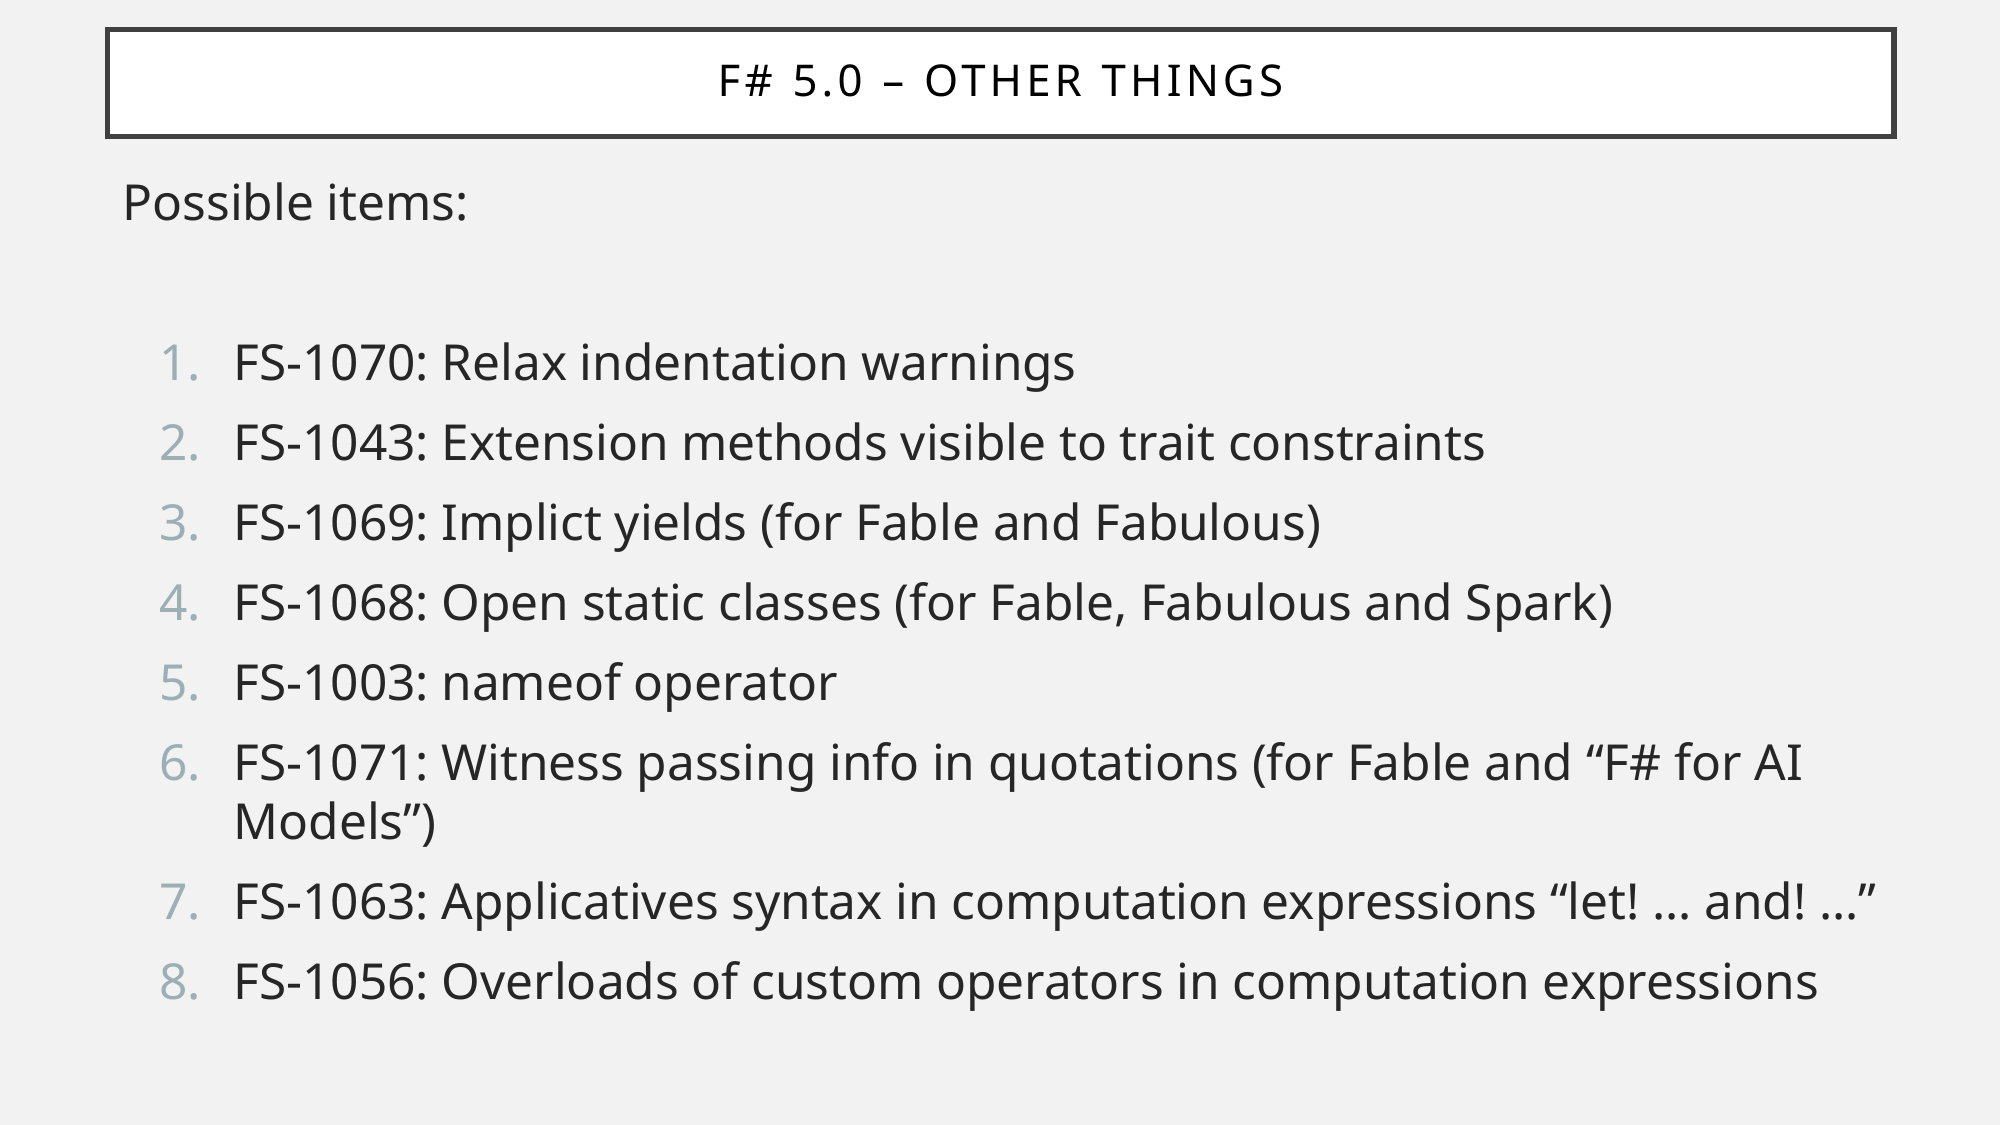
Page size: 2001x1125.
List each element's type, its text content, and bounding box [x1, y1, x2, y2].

title F# 5.0 – other things [105, 27, 1897, 139]
list Possible items: FS-1070: Relax indentation warnings FS-1043: Extension methods visible to trait constraints FS-1069: Implict yields (for Fable and Fabulous) FS-1068: Open static classes (for Fable, Fabulous and Spark) FS-1003: nameof operator FS-1071: Witness passing info in quotations (for Fable and “F# for AI Models”) FS-1063: Applicatives syntax in computation expressions “let! … and! …” FS-1056: Overloads of custom operators in computation expressions [107, 163, 1895, 1078]
